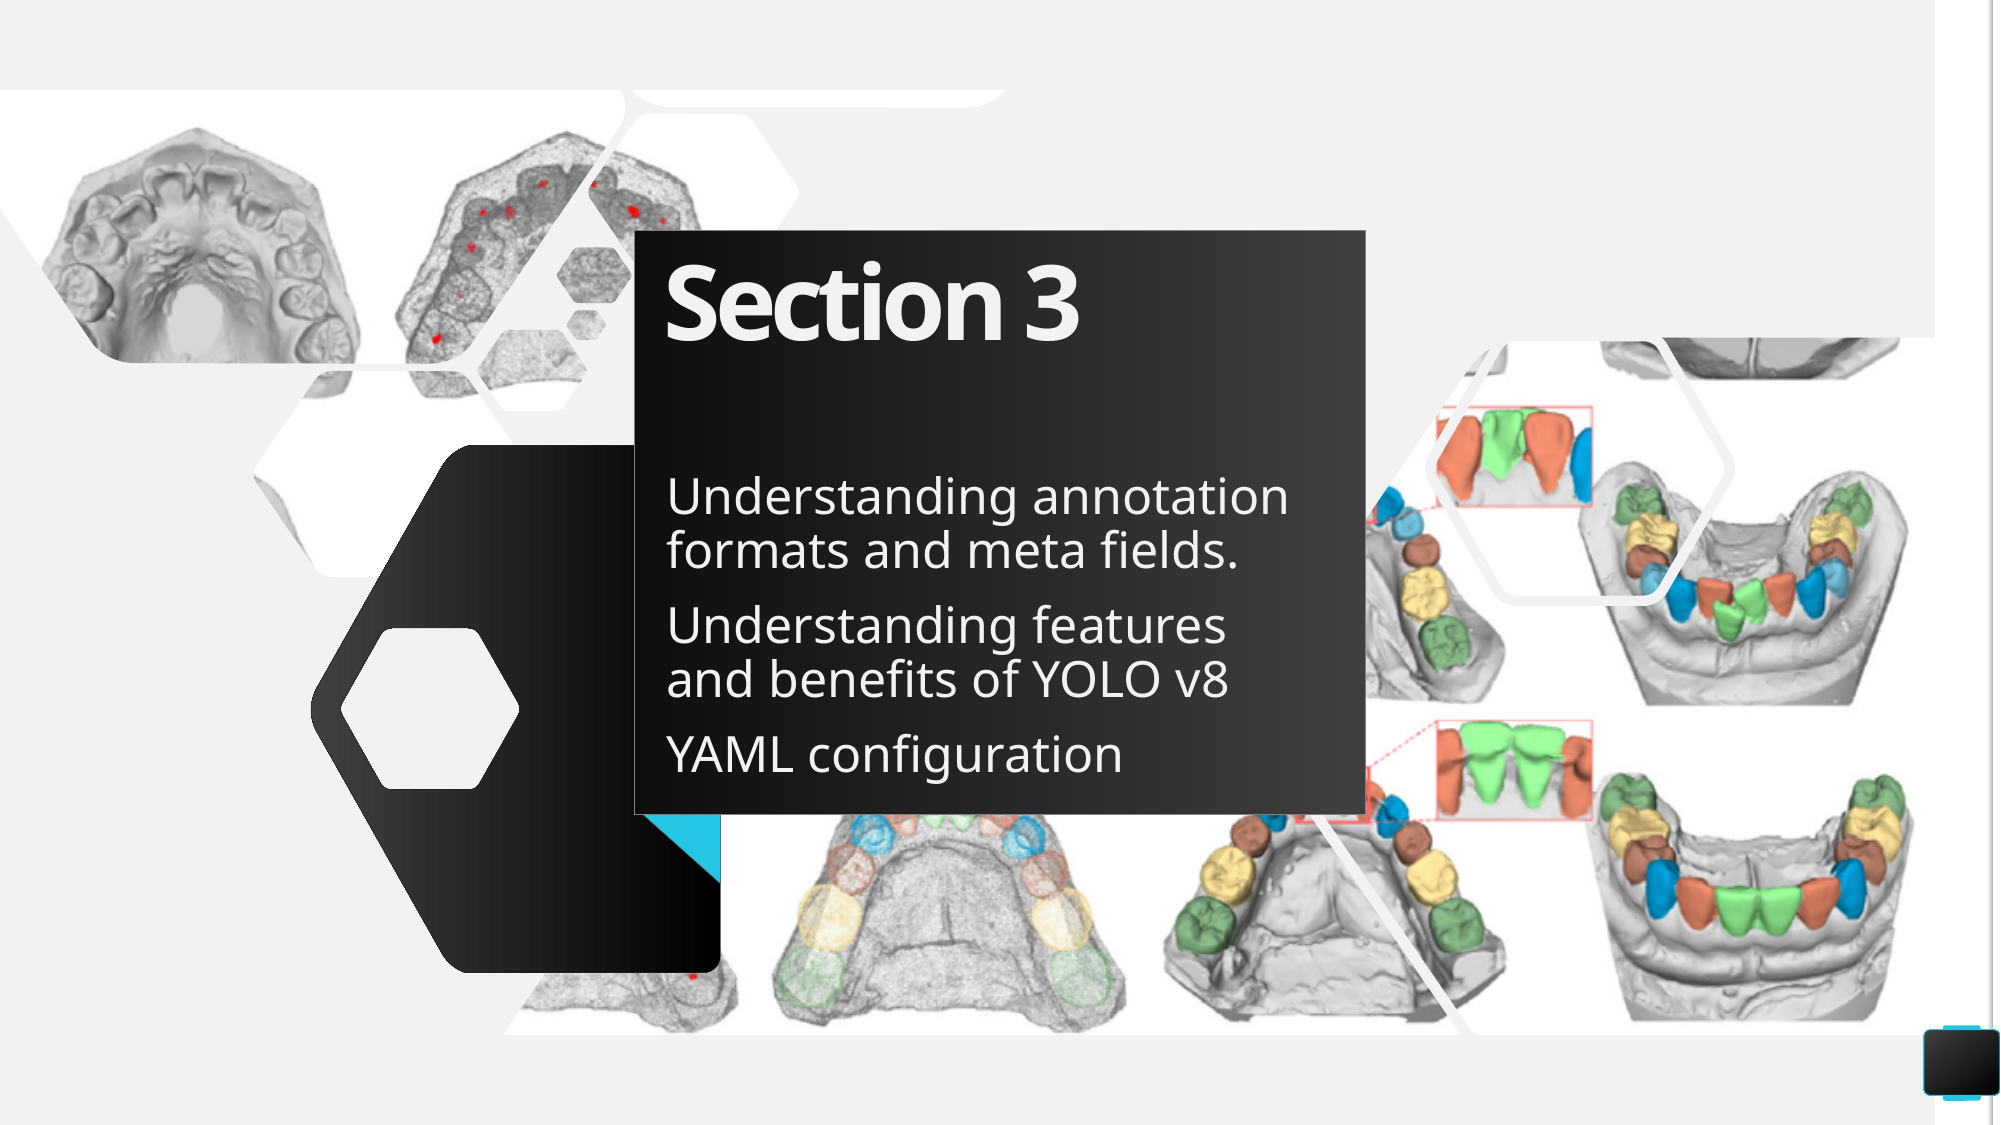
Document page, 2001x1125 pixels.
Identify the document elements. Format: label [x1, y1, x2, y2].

picture [0, 90, 1935, 1035]
slide_number [1923, 1029, 2000, 1096]
